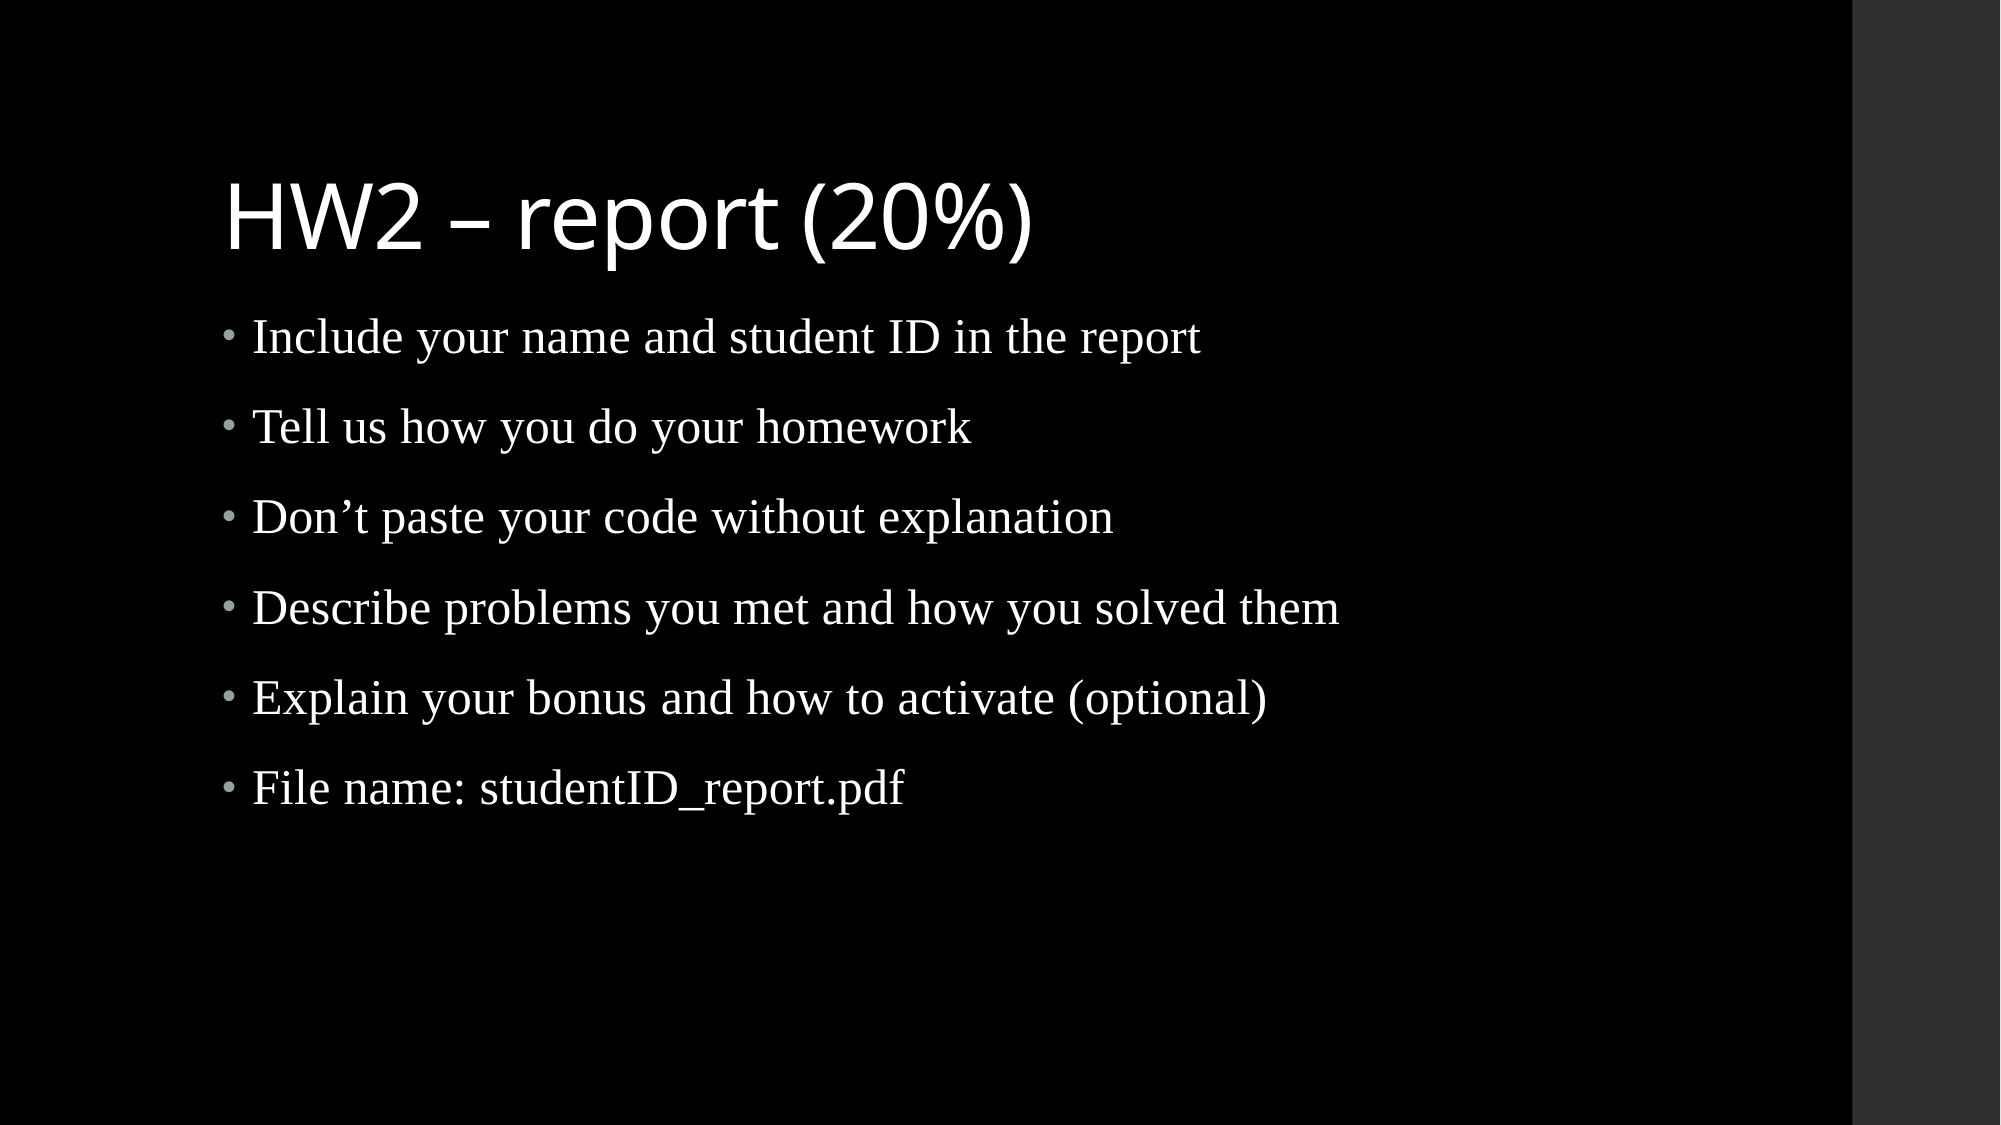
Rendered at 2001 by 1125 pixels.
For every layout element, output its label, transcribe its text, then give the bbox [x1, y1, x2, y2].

title HW2 – report (20%) [206, 60, 1797, 278]
list Include your name and student ID in the report Tell us how you do your homework Don’t paste your code without explanation Describe problems you met and how you solved them Explain your bonus and how to activate (optional) File name: studentID_report.pdf [206, 299, 1617, 1014]
